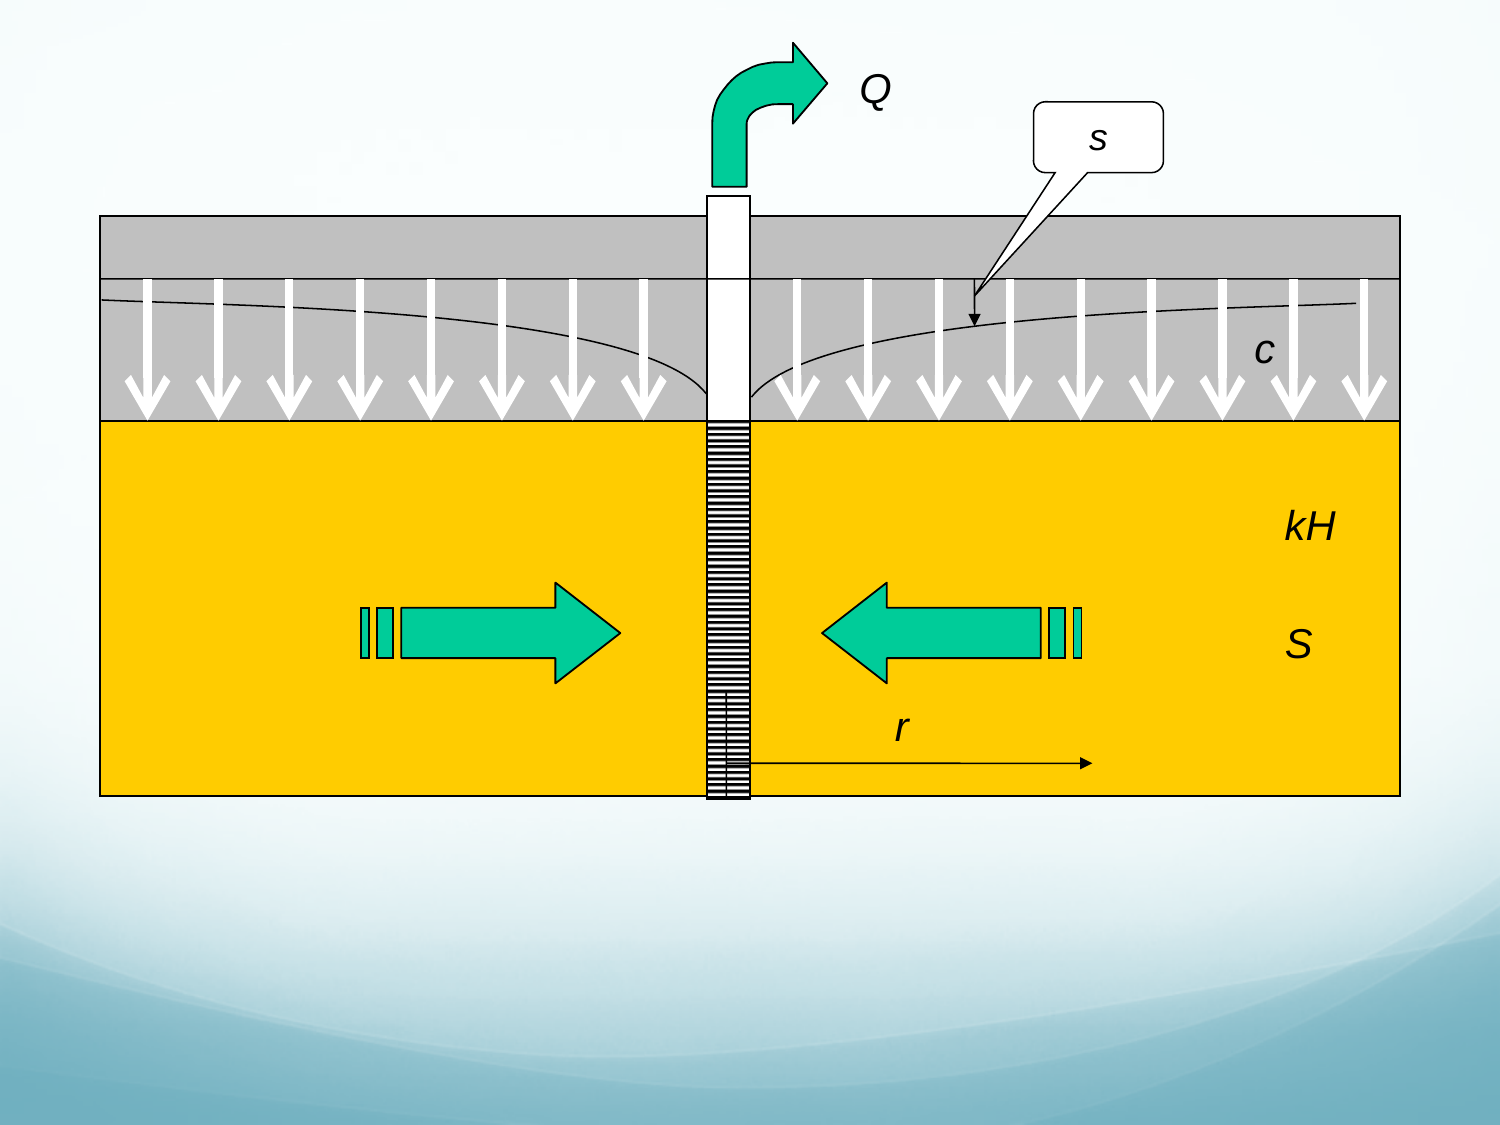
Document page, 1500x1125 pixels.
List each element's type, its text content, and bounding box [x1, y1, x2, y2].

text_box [360, 582, 621, 684]
text_box s [1029, 101, 1164, 212]
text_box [706, 420, 751, 800]
text_box [706, 196, 750, 212]
text_box kH [1269, 491, 1351, 557]
text_box [758, 446, 1400, 797]
text_box Q [844, 54, 907, 120]
text_box [100, 445, 699, 797]
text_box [99, 215, 1401, 434]
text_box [821, 582, 1082, 684]
text_box [712, 42, 828, 187]
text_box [725, 691, 1093, 800]
text_box S [1269, 609, 1328, 675]
